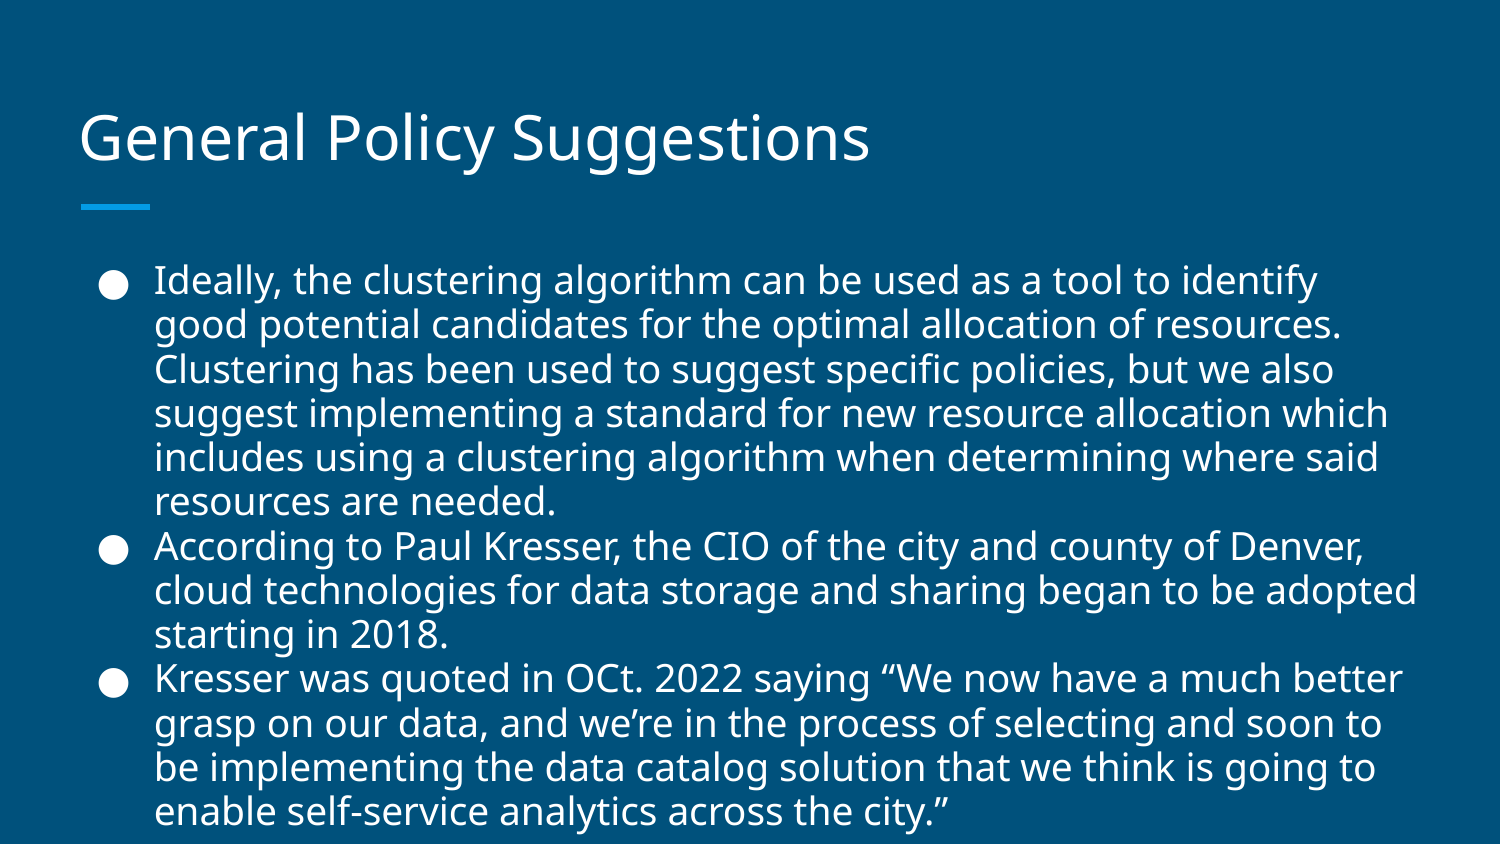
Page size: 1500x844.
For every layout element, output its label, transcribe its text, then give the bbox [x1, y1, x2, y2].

picture [1158, 752, 1173, 780]
picture [259, 761, 264, 790]
picture [893, 800, 904, 825]
picture [834, 804, 851, 825]
picture [308, 804, 325, 825]
picture [998, 756, 1009, 781]
picture [395, 756, 406, 781]
picture [229, 760, 240, 780]
picture [749, 804, 763, 825]
picture [1134, 761, 1138, 780]
picture [365, 804, 379, 825]
picture [547, 804, 563, 825]
picture [421, 761, 426, 780]
list Ideally, the clustering algorithm can be used as a tool to identify good potential candidates for the optimal allocation of resources. Clustering has been used to suggest specific policies, but we also suggest implementing a standard for new resource allocation which includes using a clustering algorithm when determining where said resources are needed. According to Paul Kresser, the CIO of the city and county of Denver, cloud technologies for data storage and sharing began to be adopted starting in 2018. Kresser was quoted in OCt. 2022 saying “We now have a much better grasp on our data, and we’re in the process of selecting and soon to be implementing the data catalog solution that we think is going to enable self-service analytics across the city.” [63, 244, 1437, 750]
picture [906, 805, 924, 834]
picture [451, 804, 465, 825]
picture [571, 760, 586, 781]
picture [1022, 761, 1049, 780]
picture [476, 756, 487, 781]
picture [1101, 752, 1106, 780]
picture [1084, 756, 1095, 781]
picture [315, 761, 320, 780]
picture [938, 756, 949, 781]
picture [1308, 760, 1325, 790]
picture [179, 805, 183, 824]
picture [202, 804, 218, 825]
picture [264, 760, 277, 781]
picture [156, 804, 173, 825]
picture [678, 756, 689, 781]
picture [339, 796, 351, 824]
picture [241, 760, 252, 780]
picture [427, 760, 437, 780]
picture [857, 756, 868, 781]
picture [623, 804, 637, 825]
picture [547, 752, 565, 781]
picture [768, 804, 781, 825]
picture [748, 760, 765, 790]
picture [725, 804, 744, 825]
picture [493, 752, 498, 780]
picture [641, 804, 655, 825]
title General Policy Suggestions [63, 75, 1437, 188]
picture [606, 760, 622, 781]
picture [911, 760, 923, 780]
picture [866, 804, 880, 825]
picture [670, 804, 686, 825]
picture [515, 760, 532, 781]
picture [321, 760, 344, 780]
picture [420, 805, 437, 824]
picture [1227, 760, 1244, 790]
picture [525, 804, 541, 824]
picture [444, 760, 461, 790]
picture [1290, 760, 1302, 780]
picture [470, 804, 487, 825]
picture [692, 760, 708, 781]
picture [1053, 760, 1070, 781]
picture [1107, 760, 1117, 780]
picture [158, 752, 175, 781]
picture [906, 761, 910, 780]
picture [1139, 760, 1151, 780]
picture [223, 761, 227, 780]
picture [800, 760, 818, 781]
picture [1250, 760, 1269, 781]
picture [184, 804, 196, 824]
picture [954, 752, 971, 780]
picture [501, 804, 517, 825]
picture [638, 760, 652, 781]
picture [225, 796, 242, 825]
picture [577, 800, 609, 834]
picture [712, 805, 716, 824]
picture [1285, 761, 1289, 780]
picture [407, 805, 411, 824]
picture [782, 760, 795, 781]
picture [1341, 756, 1352, 781]
picture [379, 760, 389, 780]
picture [692, 804, 706, 825]
picture [795, 800, 806, 825]
picture [1356, 760, 1374, 781]
picture [373, 761, 378, 780]
picture [499, 760, 509, 780]
picture [835, 761, 851, 781]
picture [289, 804, 303, 825]
picture [384, 804, 401, 825]
picture [350, 760, 367, 781]
picture [180, 760, 197, 781]
picture [882, 760, 900, 781]
picture [1198, 760, 1212, 781]
picture [977, 760, 993, 781]
picture [811, 796, 828, 824]
picture [657, 760, 672, 781]
picture [292, 760, 309, 781]
picture [724, 760, 743, 781]
picture [258, 804, 274, 825]
picture [592, 756, 603, 781]
